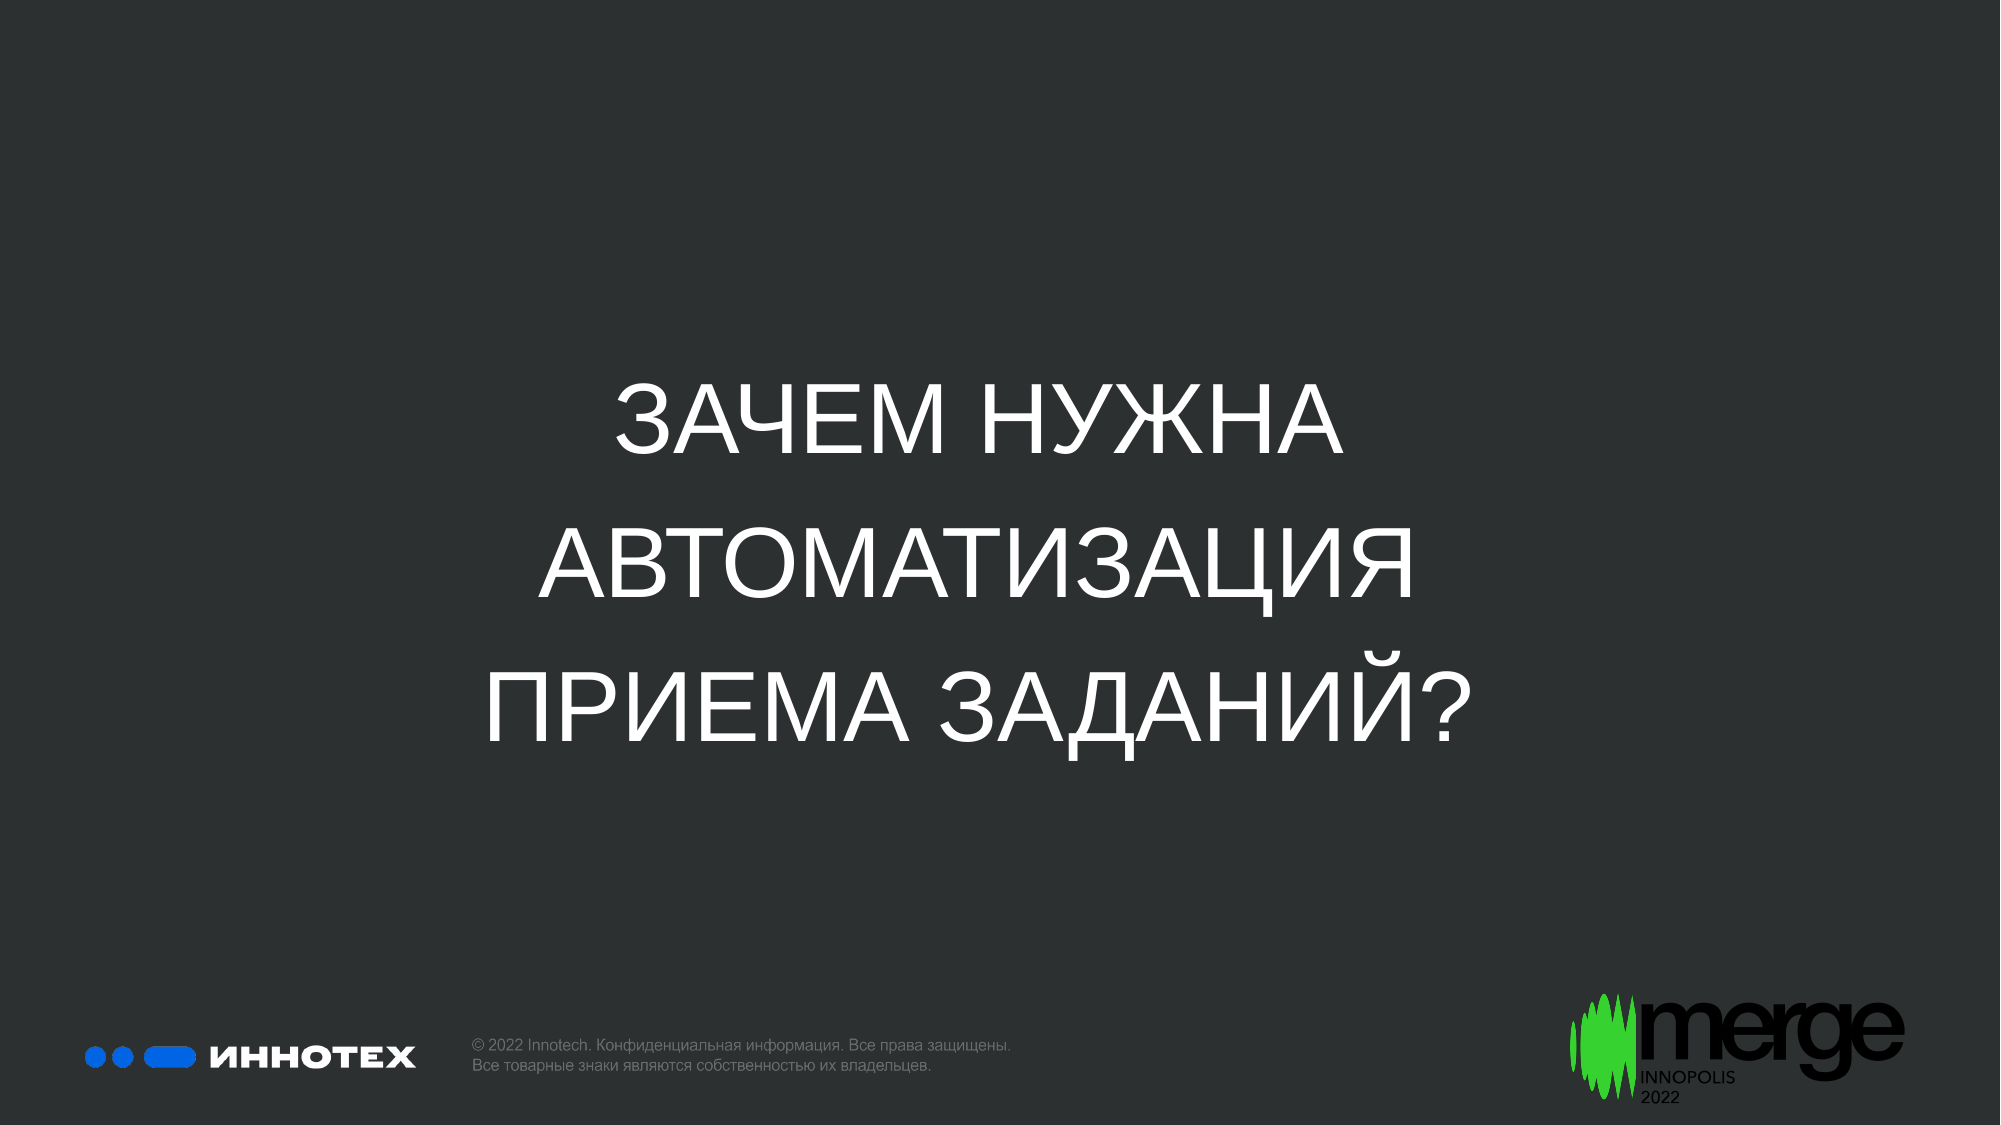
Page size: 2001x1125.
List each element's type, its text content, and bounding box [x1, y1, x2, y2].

picture [1570, 990, 1906, 1106]
text_box Зачем нужна автоматизация приема заданий? [467, 321, 1533, 769]
picture [6, 976, 1010, 1121]
